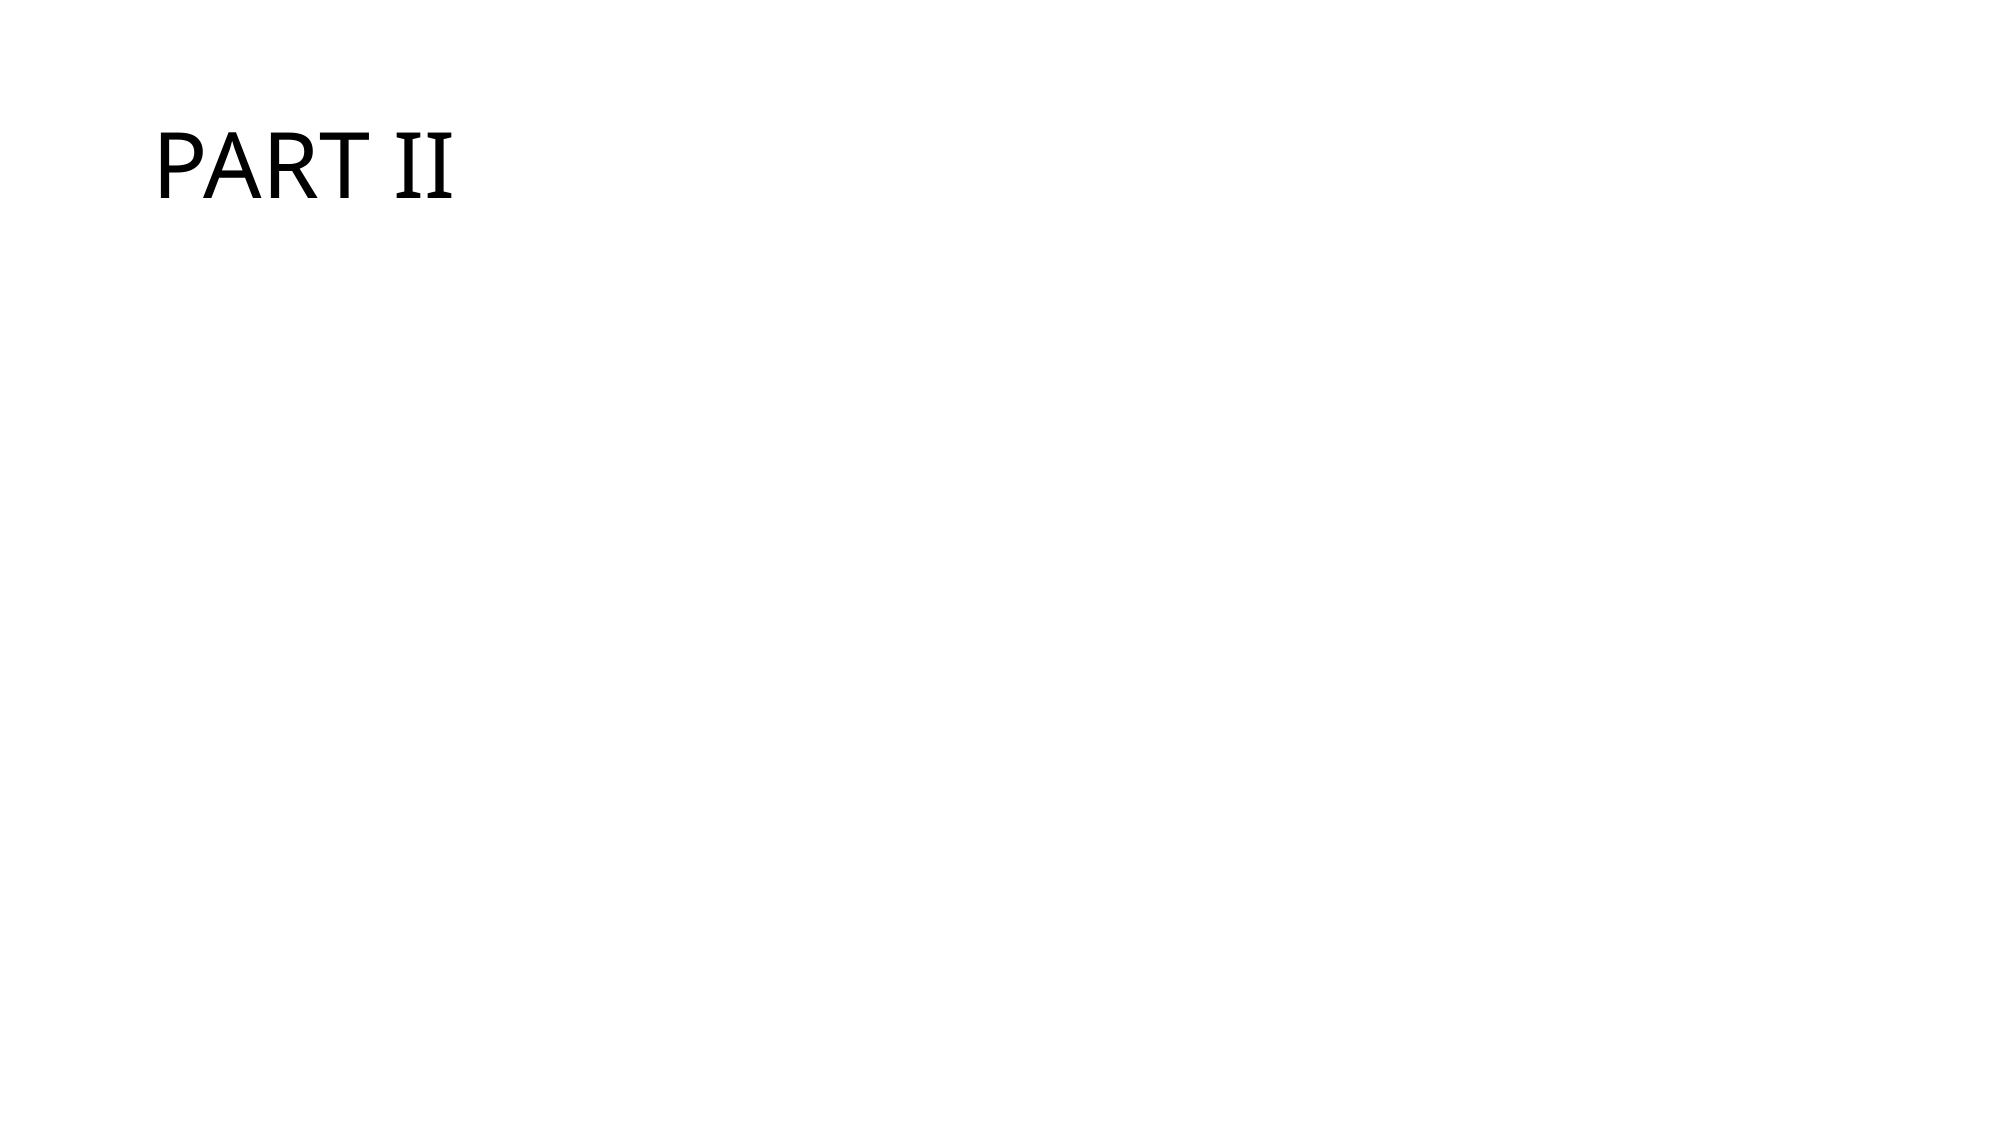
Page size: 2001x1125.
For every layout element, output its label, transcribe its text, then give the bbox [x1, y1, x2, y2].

title PART II [137, 59, 1863, 278]
